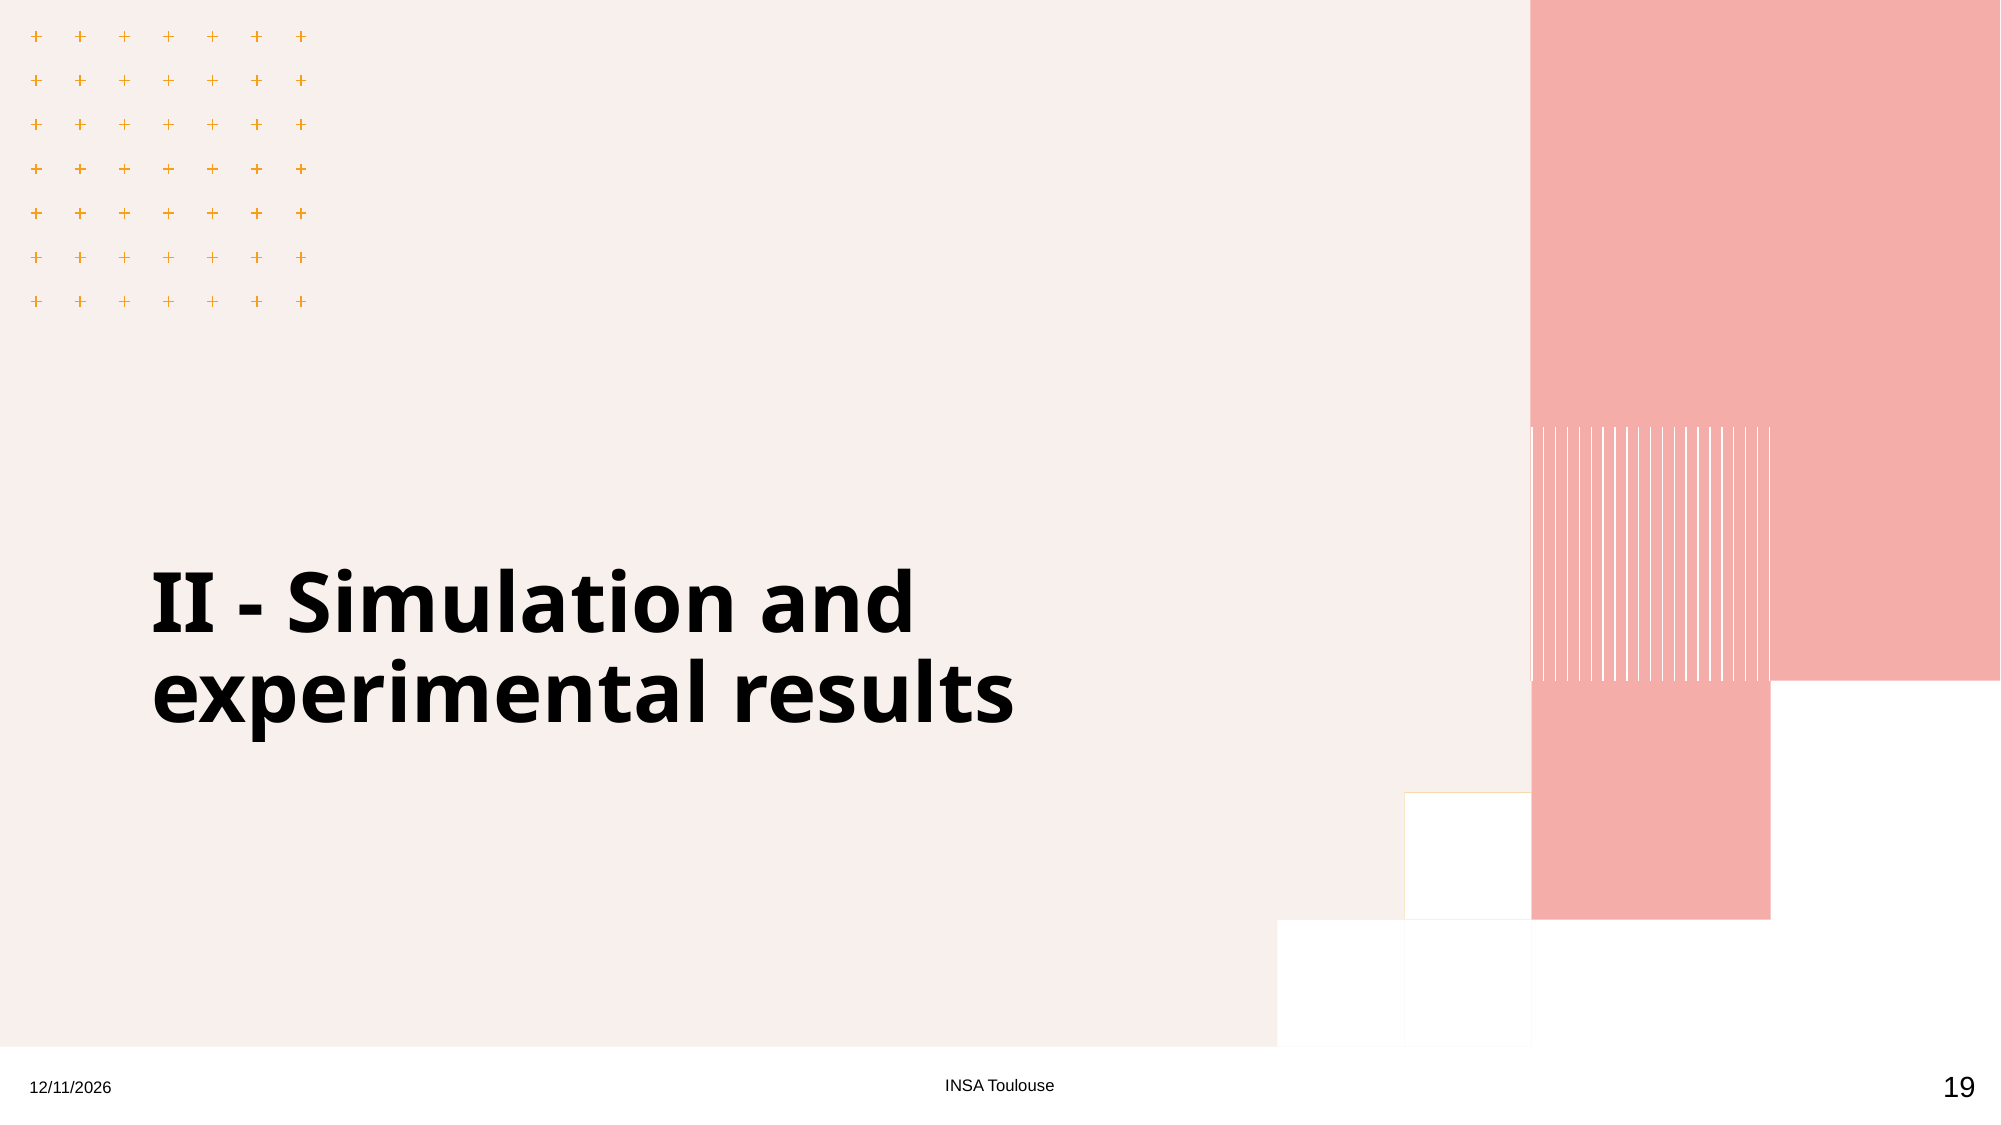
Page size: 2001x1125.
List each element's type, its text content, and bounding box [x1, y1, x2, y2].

slide_number 19 [1531, 1065, 1982, 1106]
footer INSA Toulouse [662, 1064, 1338, 1105]
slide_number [23, 1066, 474, 1107]
title II - Simulation and experimental results [136, 280, 1513, 749]
